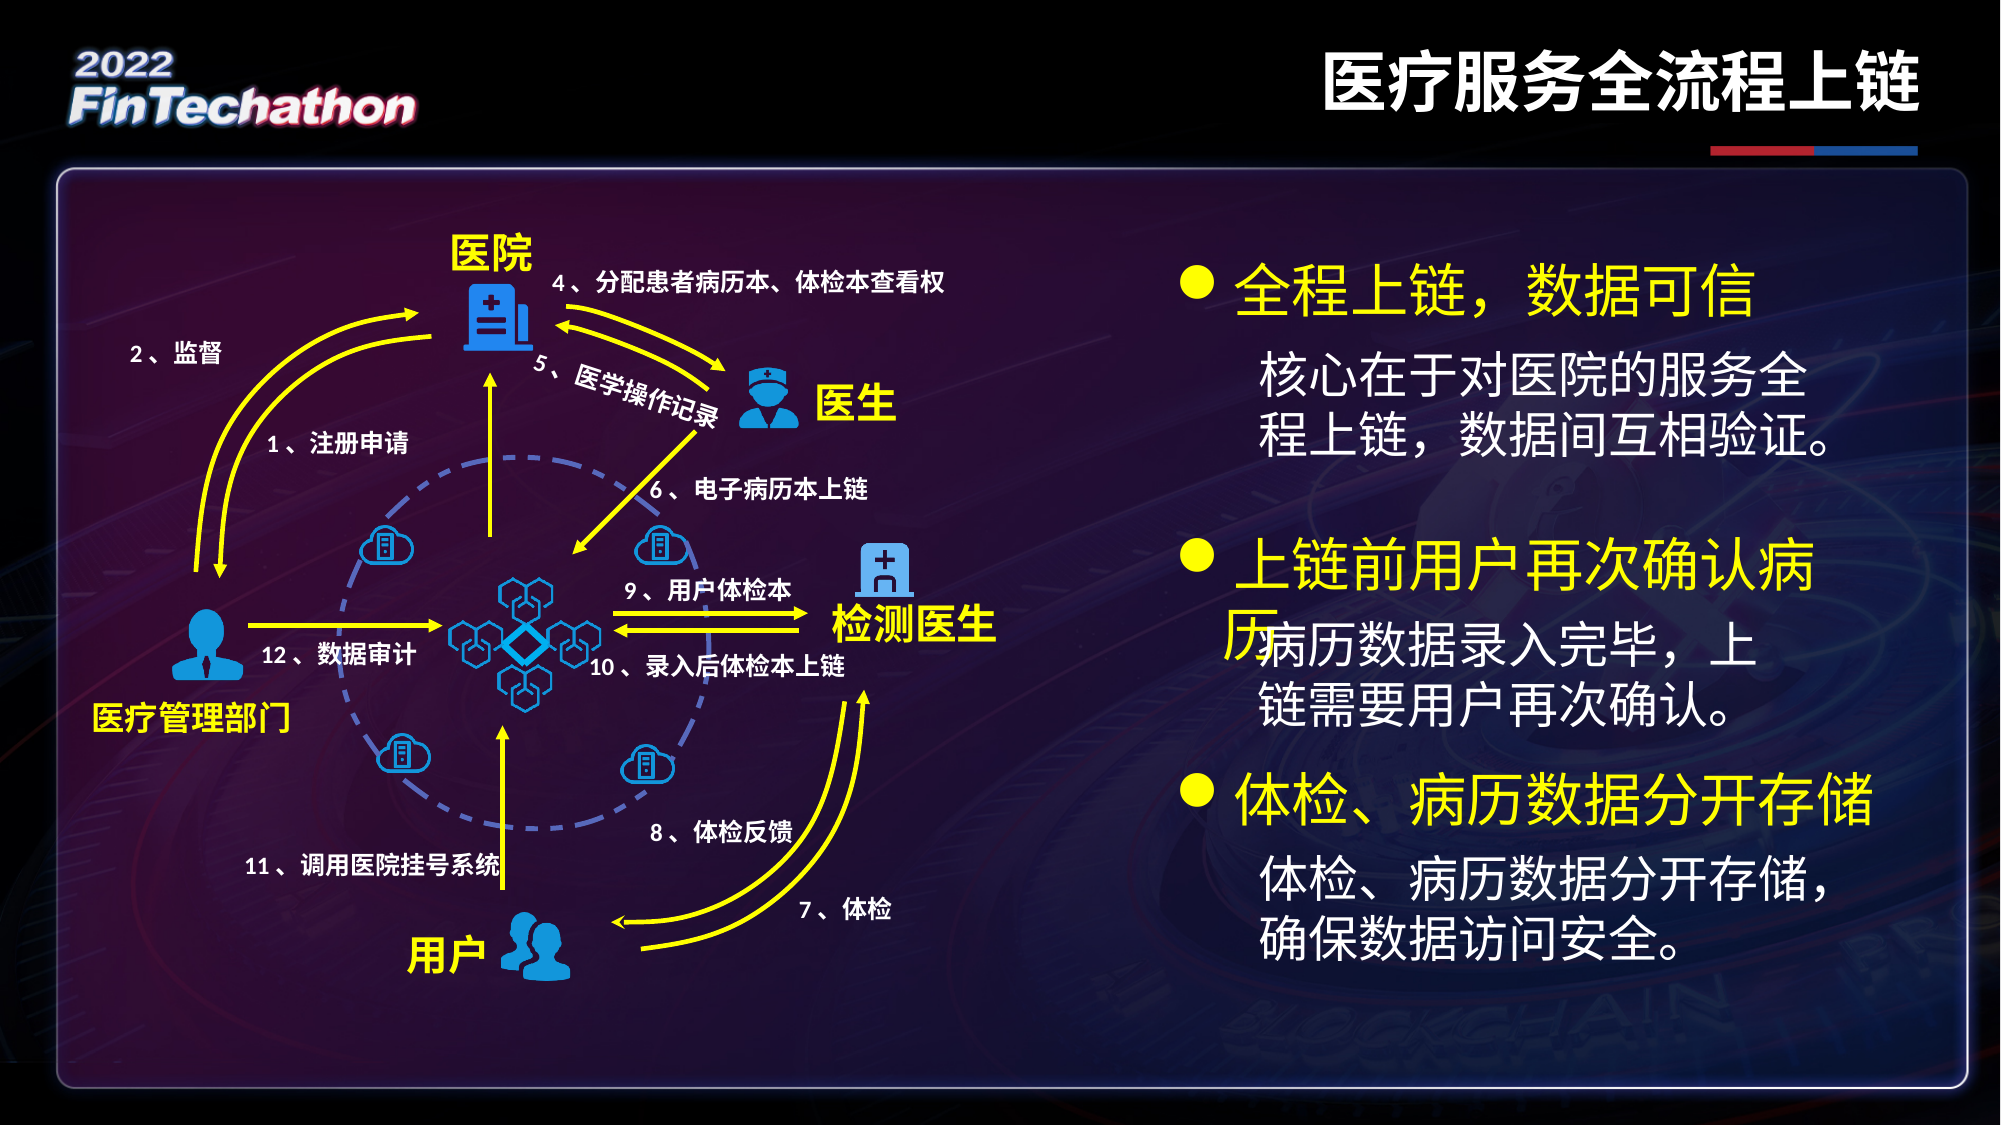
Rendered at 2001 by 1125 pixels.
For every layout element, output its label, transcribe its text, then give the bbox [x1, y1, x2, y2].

text_box 8、体检反馈 [635, 809, 809, 854]
text_box 病历数据录入完毕，上 链需要用户再次确认。 [1242, 605, 1774, 741]
text_box 体检、病历数据分开存储 [1160, 755, 1904, 841]
text_box 1、注册申请 [251, 419, 425, 465]
text_box 体检、病历数据分开存储， 确保数据访问安全。 [1243, 840, 1874, 976]
text_box 全程上链，数据可信 [1160, 247, 1884, 332]
text_box [610, 916, 624, 929]
text_box 用户 [391, 921, 506, 987]
text_box 6、电子病历本上链 [634, 465, 884, 511]
text_box 上链前用户再次确认病历 [1160, 520, 1884, 676]
text_box 7、体检 [783, 885, 908, 931]
picture [0, 0, 2001, 1125]
text_box 医院 [434, 219, 549, 285]
text_box 医生 [806, 369, 913, 435]
text_box [791, 689, 870, 885]
text_box [554, 320, 709, 391]
text_box [572, 492, 634, 555]
text_box [213, 434, 251, 579]
text_box 医疗管理部门 [76, 689, 307, 745]
text_box [566, 306, 726, 372]
text_box 检测医生 [816, 590, 1014, 656]
text_box [483, 372, 497, 538]
text_box 5、医学操作记录 [513, 337, 731, 446]
text_box 11、调用医院挂号系统 [229, 841, 516, 887]
text_box 4、分配患者病历本、体检本查看权 [537, 259, 961, 305]
text_box 12、数据审计 [246, 631, 433, 677]
text_box 10、录入后体检本上链 [573, 642, 861, 688]
text_box 核心在于对医院的服务全 程上链，数据间互相验证。 [1243, 336, 1874, 472]
text_box [613, 613, 808, 620]
text_box [248, 619, 443, 631]
text_box 2、监督 [114, 330, 239, 376]
text_box [195, 308, 419, 573]
text_box 医疗服务全流程上链 [1014, 32, 1936, 128]
text_box [613, 624, 799, 637]
text_box [496, 725, 509, 841]
text_box 9、用户体检本 [608, 567, 808, 613]
